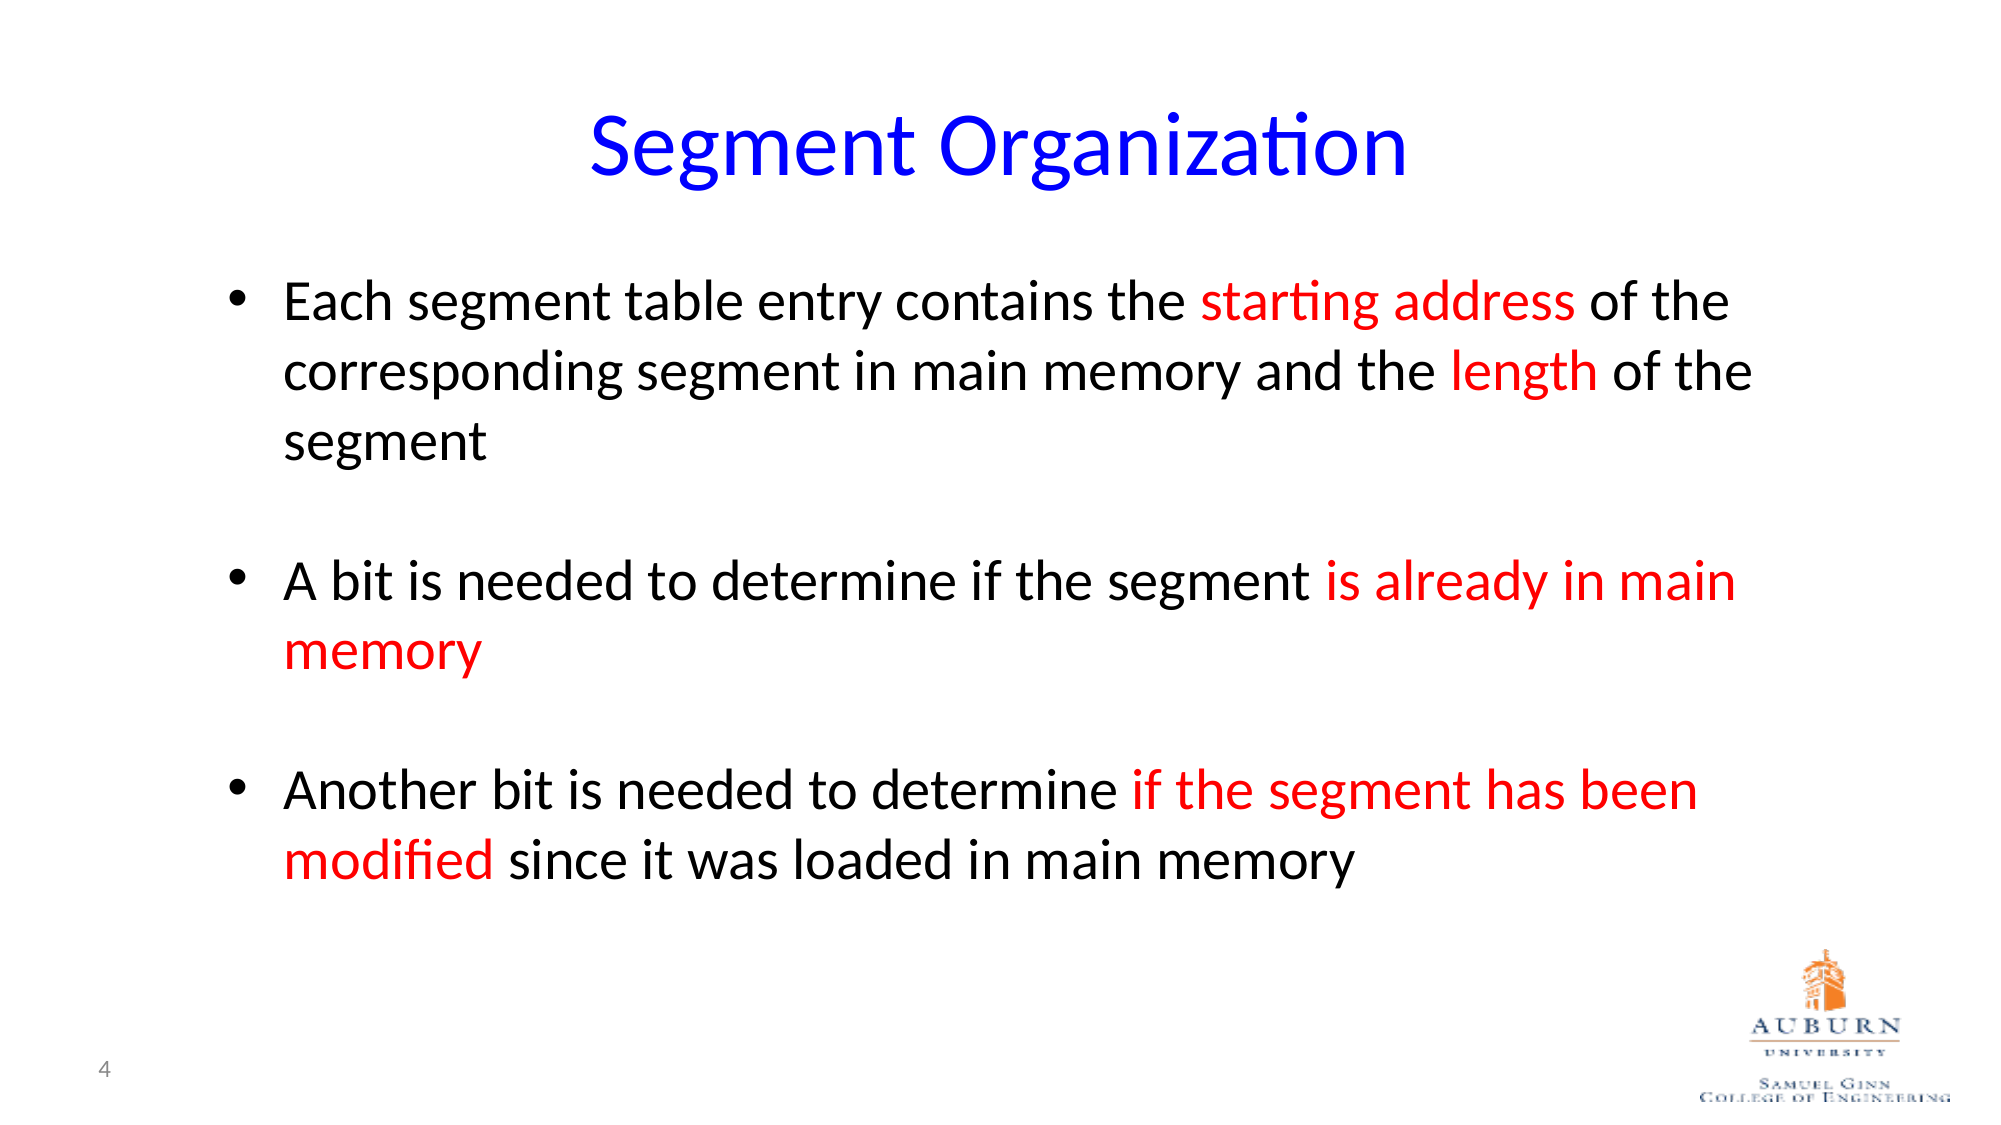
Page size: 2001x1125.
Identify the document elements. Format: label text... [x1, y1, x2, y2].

list Each segment table entry contains the starting address of the corresponding segment in main memory and the length of the segment A bit is needed to determine if the segment is already in main memory Another bit is needed to determine if the segment has been modified since it was loaded in main memory [212, 254, 1850, 1068]
title Segment Organization [99, 45, 1900, 233]
picture [1700, 949, 1950, 1102]
slide_number 4 [83, 1037, 300, 1098]
